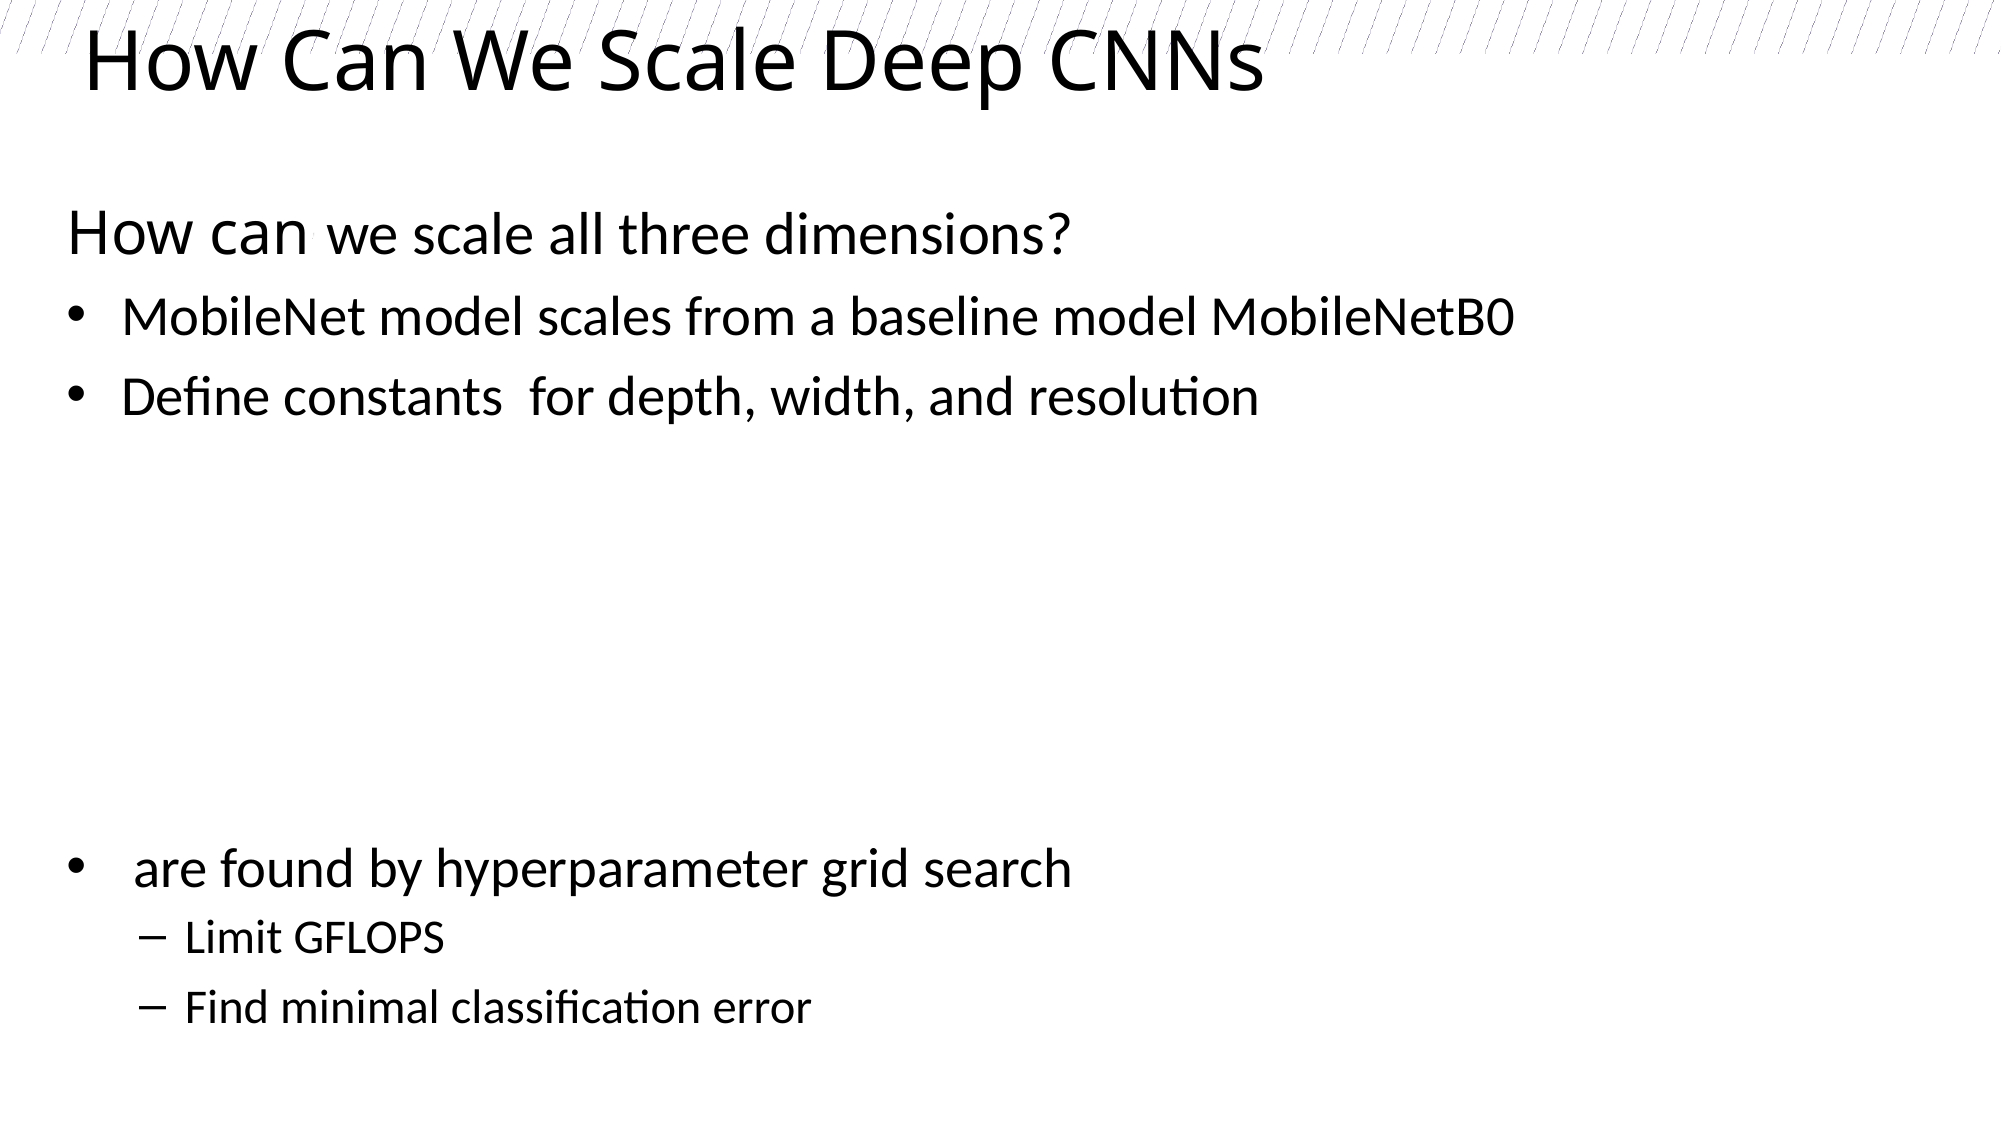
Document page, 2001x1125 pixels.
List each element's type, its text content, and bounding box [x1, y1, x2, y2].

list How Can We Scale Deep CNNs [68, 11, 1932, 138]
